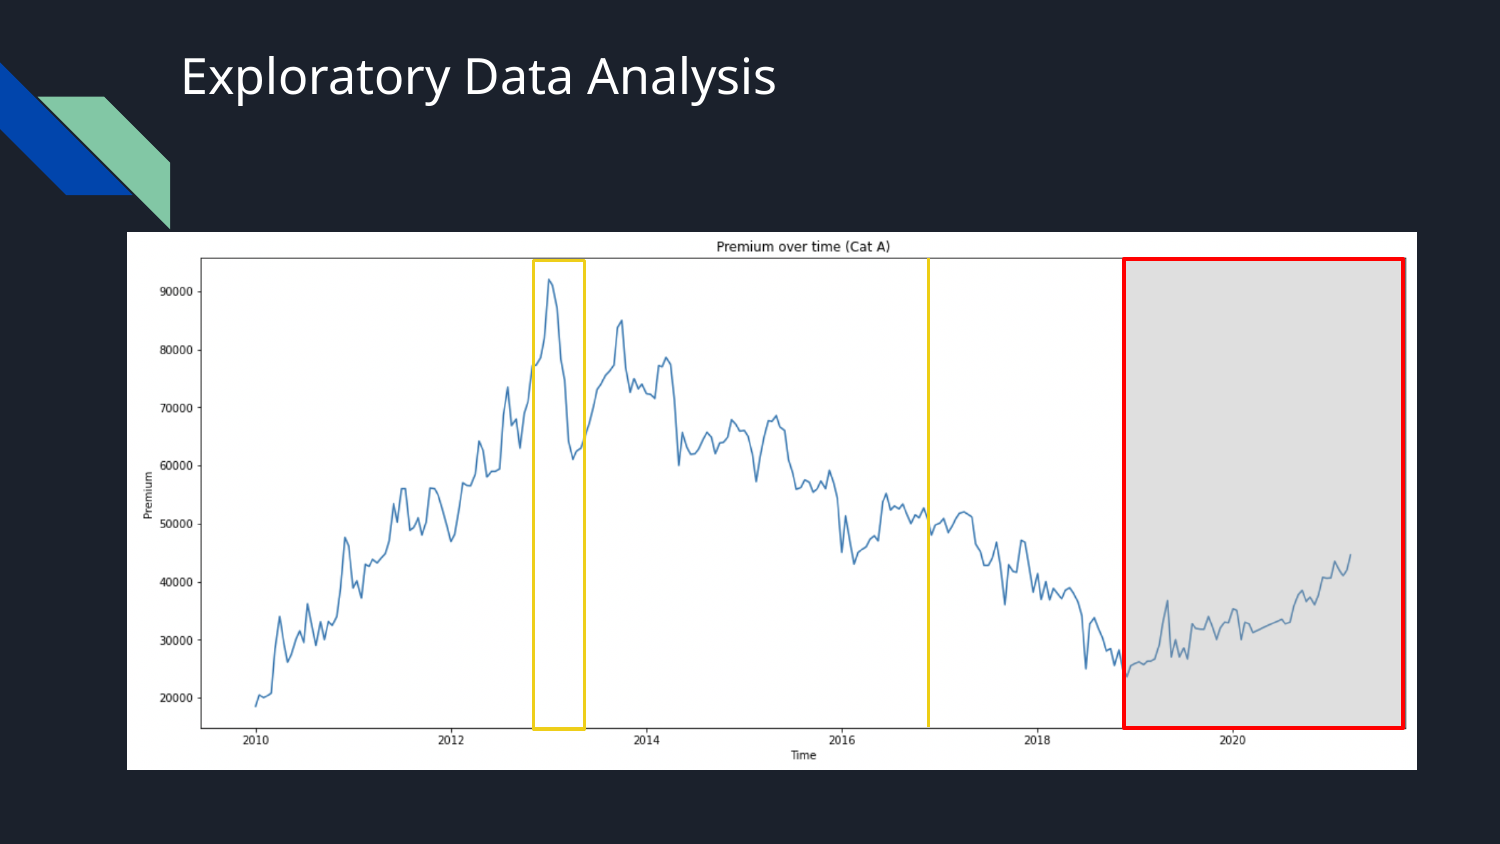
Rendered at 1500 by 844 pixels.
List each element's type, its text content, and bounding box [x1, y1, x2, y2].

title Exploratory Data Analysis [165, 0, 1107, 125]
picture [127, 232, 1417, 770]
